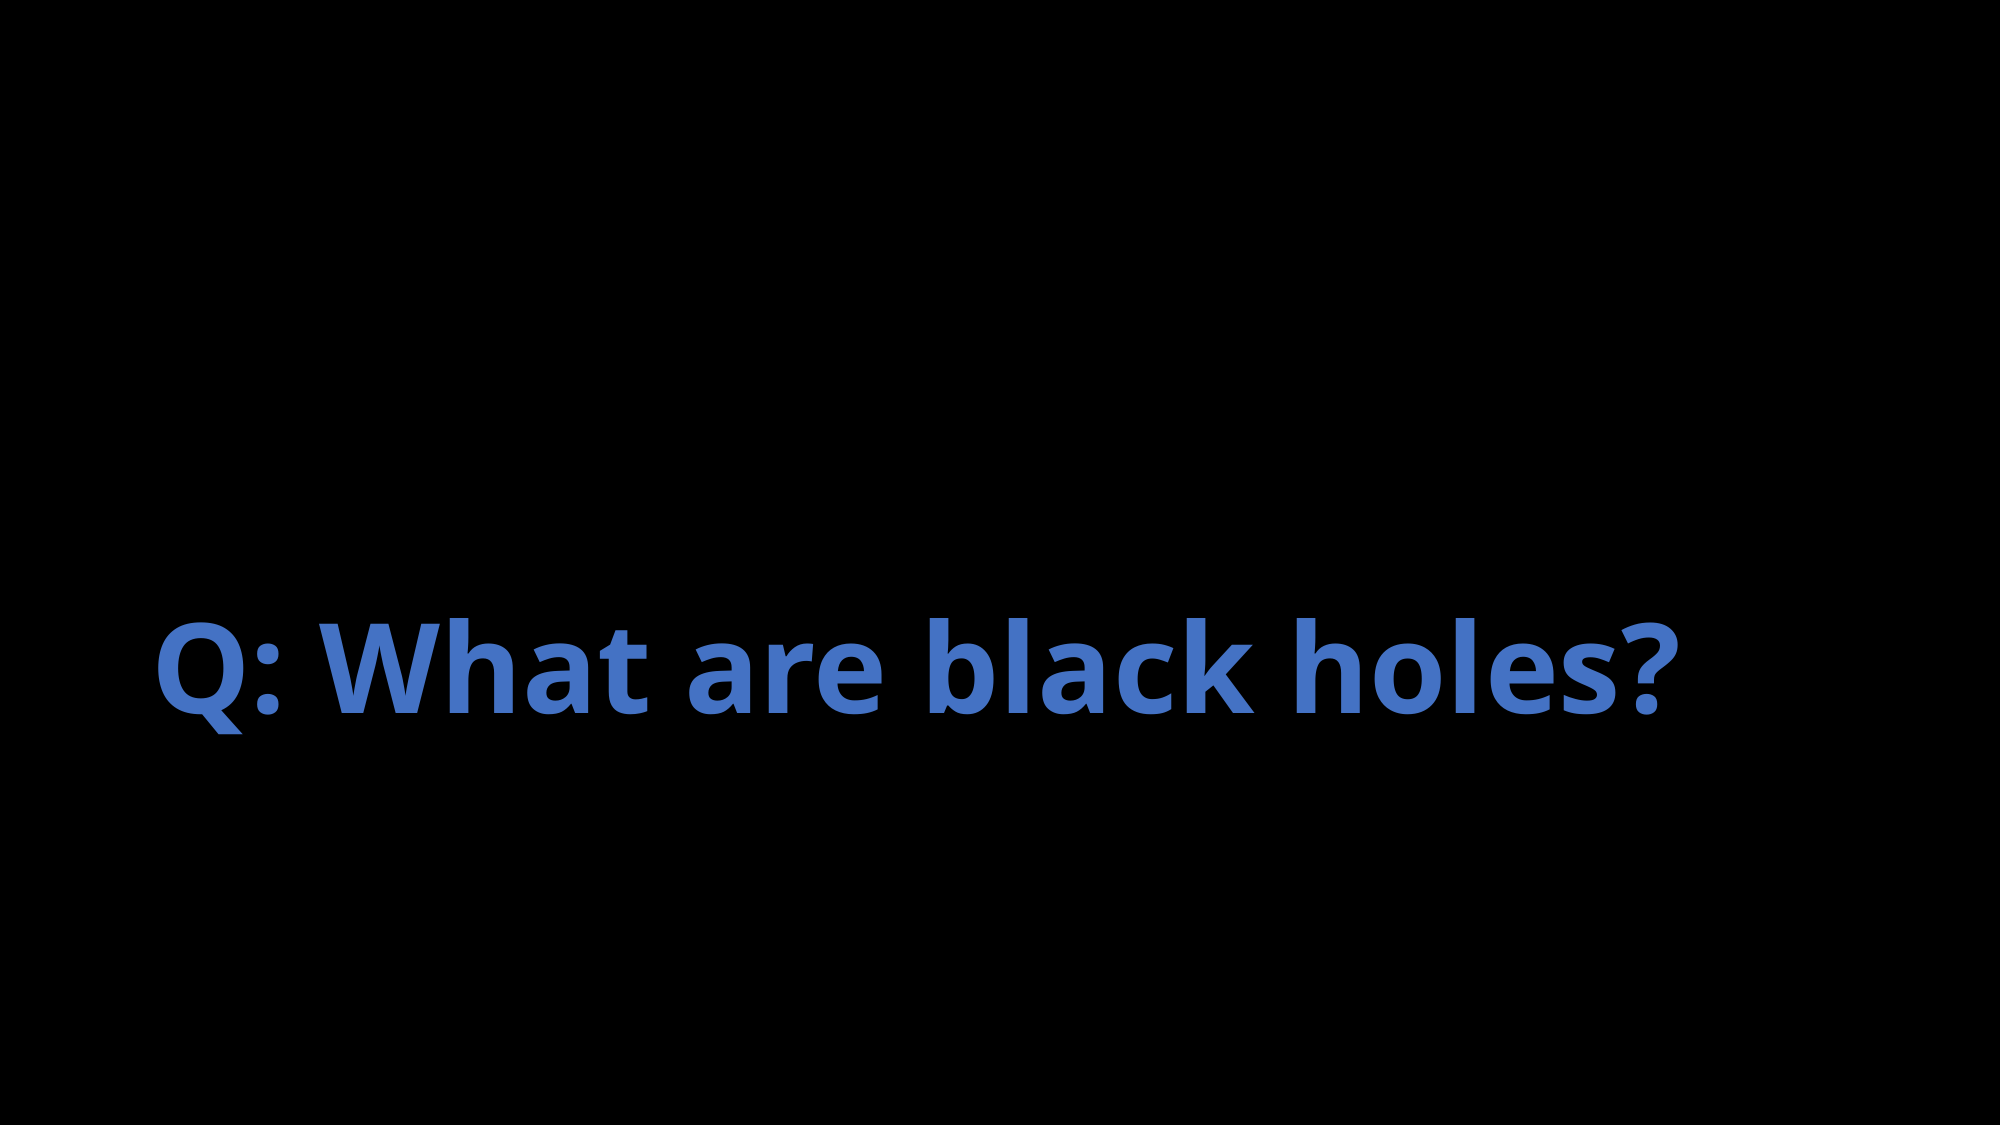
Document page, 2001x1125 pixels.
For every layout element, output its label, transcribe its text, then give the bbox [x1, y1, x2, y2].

title Q: What are black holes? [136, 280, 1862, 749]
